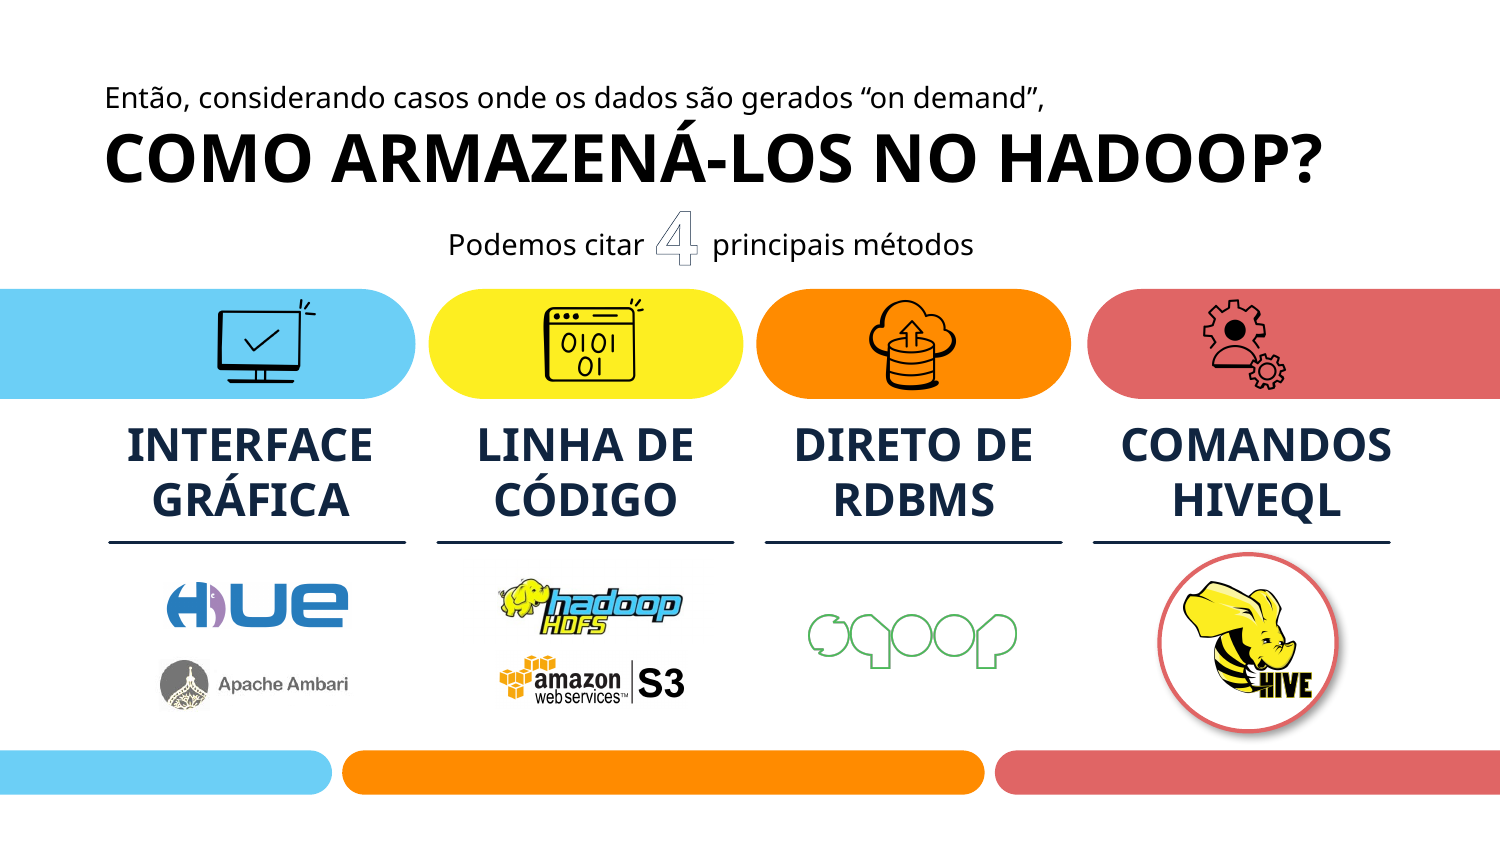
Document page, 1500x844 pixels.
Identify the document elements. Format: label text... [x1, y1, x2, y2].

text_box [0, 750, 1500, 795]
picture [1183, 581, 1313, 698]
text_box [0, 286, 416, 400]
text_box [1087, 288, 1500, 400]
picture [808, 614, 1018, 669]
text_box [1157, 552, 1339, 734]
picture [494, 650, 688, 709]
text_box Então, considerando casos onde os dados são gerados “on demand”, [89, 72, 1249, 100]
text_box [756, 288, 1072, 400]
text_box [428, 284, 744, 400]
subtitle LINHA DE CÓDIGO [445, 416, 727, 526]
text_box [227, 174, 1195, 272]
subtitle INTERFACE GRÁFICA [103, 416, 399, 526]
picture [163, 582, 352, 629]
subtitle COMANDOS HIVEQL [1101, 416, 1413, 526]
subtitle DIRETO DE RDBMS [773, 416, 1054, 526]
text_box COMO ARMAZENÁ-LOS NO HADOOP? [88, 100, 1436, 198]
picture [462, 559, 714, 645]
picture [154, 650, 382, 719]
